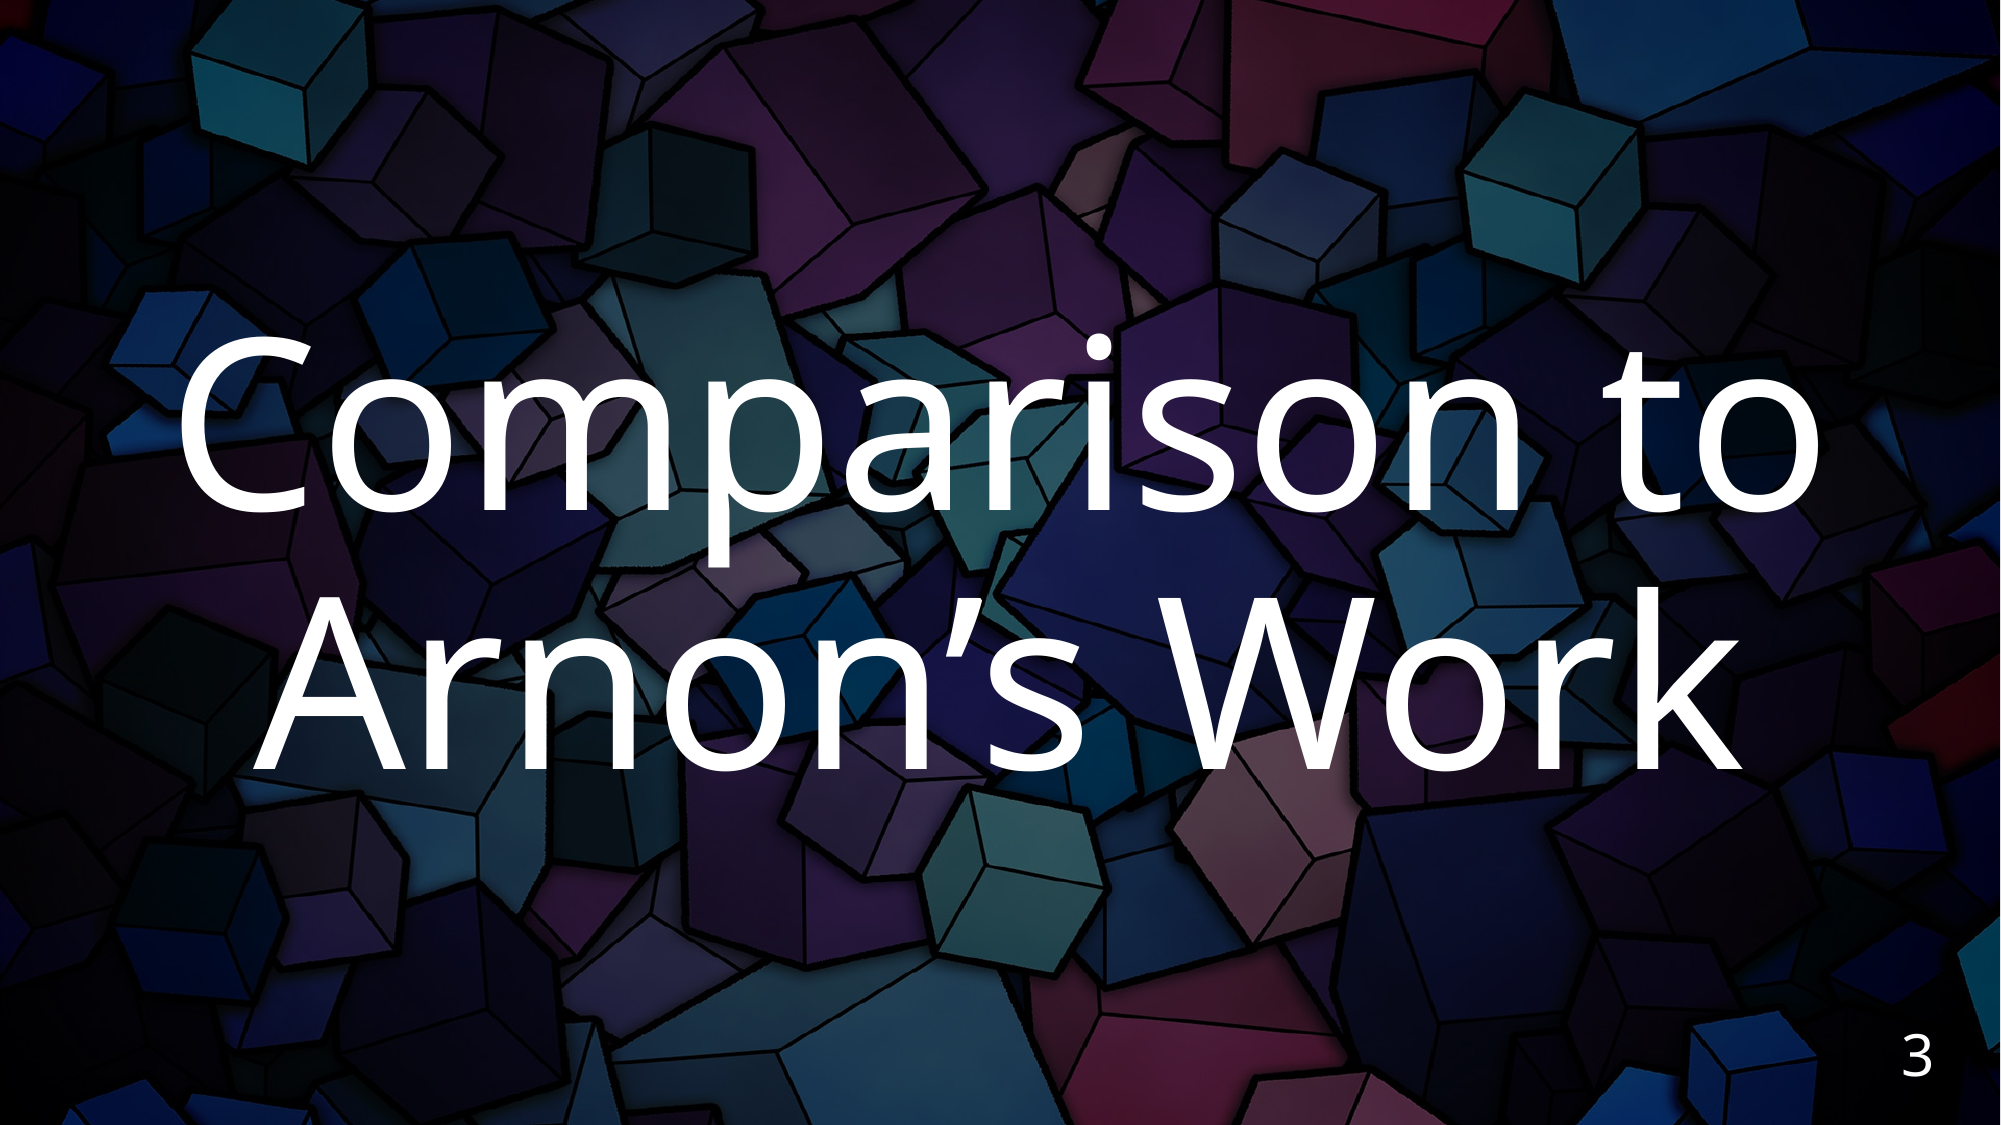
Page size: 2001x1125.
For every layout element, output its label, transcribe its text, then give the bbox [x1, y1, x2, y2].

title Comparison to Arnon’s Work [137, 181, 1863, 944]
slide_number 3 [1831, 1013, 1950, 1103]
picture [0, 0, 2001, 1125]
